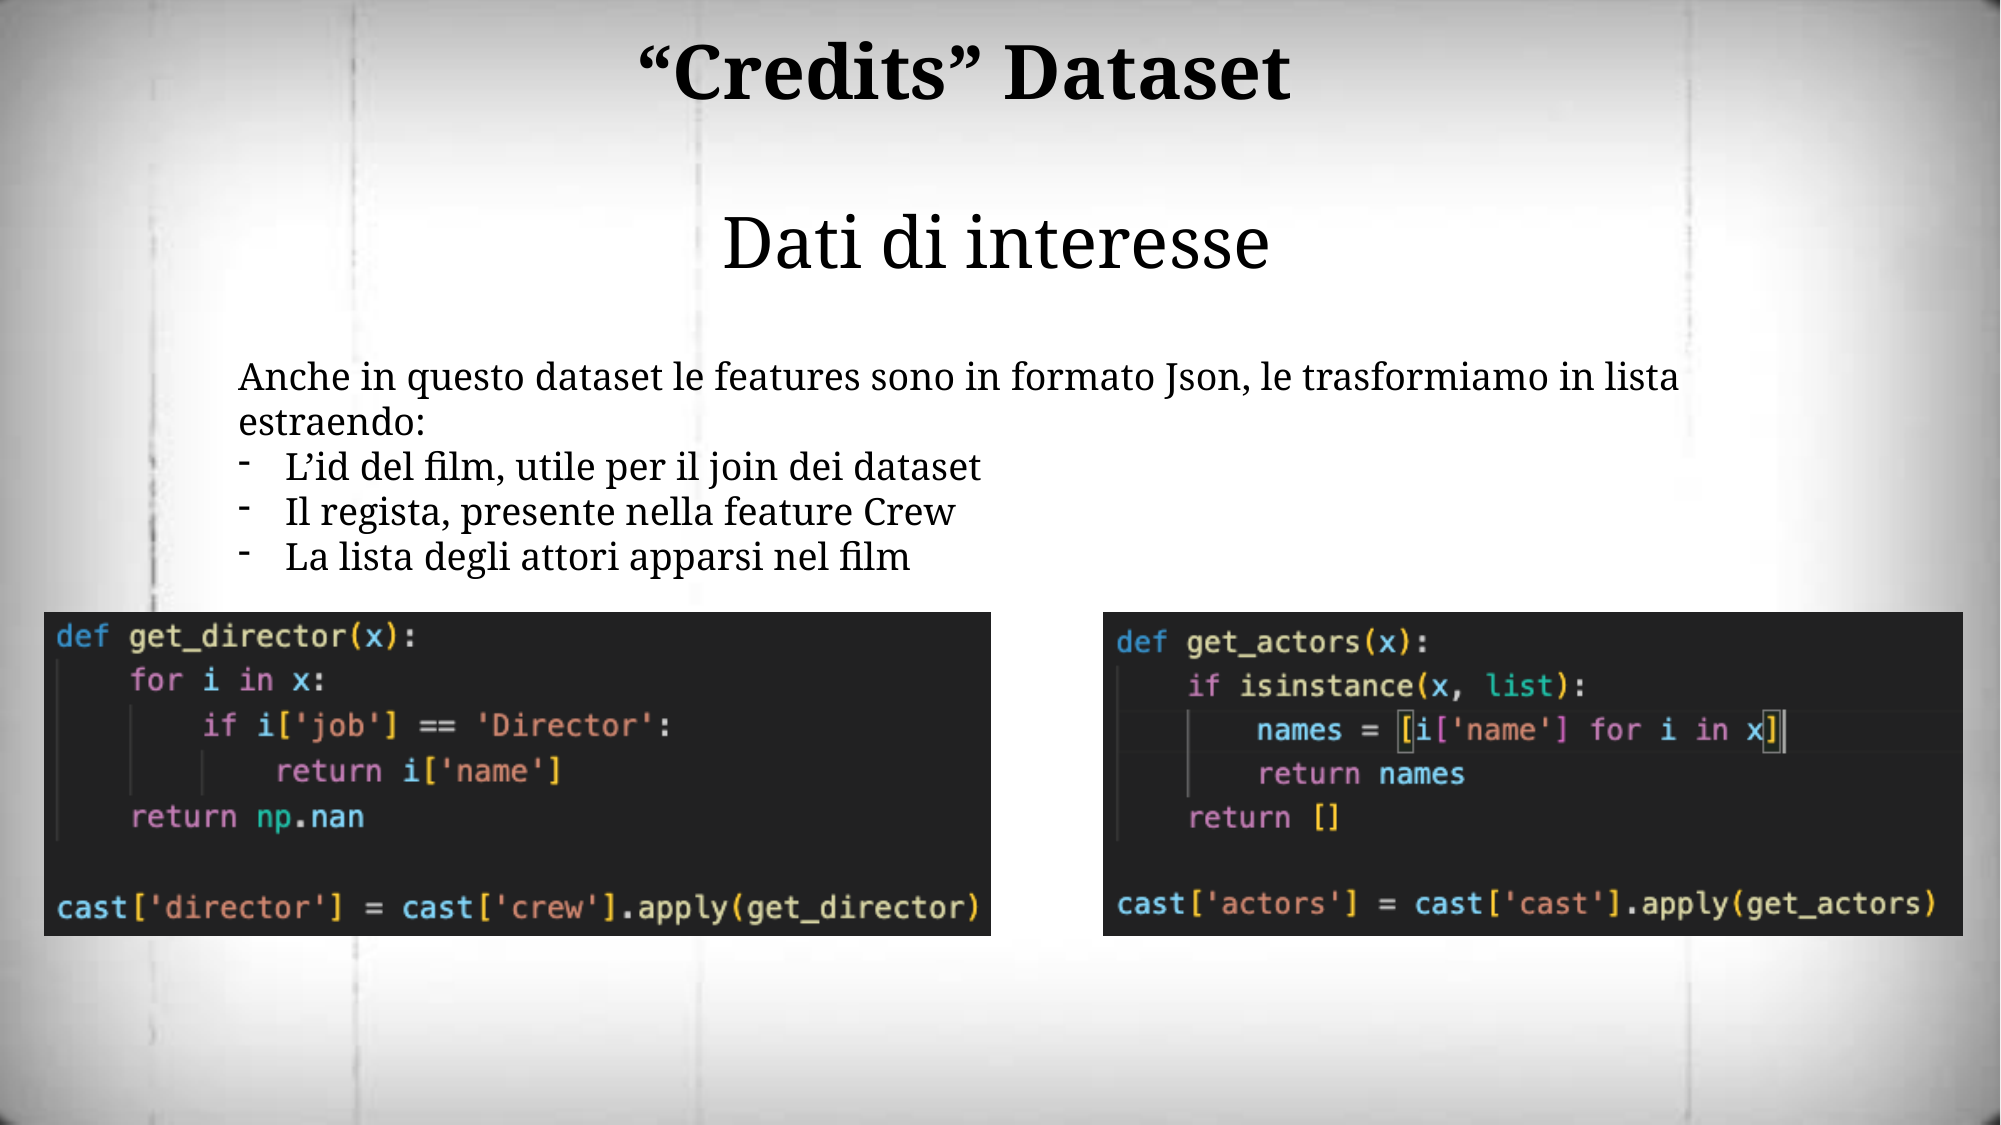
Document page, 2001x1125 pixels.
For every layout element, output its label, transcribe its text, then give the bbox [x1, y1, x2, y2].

text_box Anche in questo dataset le features sono in formato Json, le trasformiamo in lista estraendo: L’id del film, utile per il join dei dataset Il regista, presente nella feature Crew La lista degli attori apparsi nel film [223, 345, 1777, 586]
text_box “Credits” Dataset [621, 0, 1379, 151]
picture [0, 0, 2001, 1125]
text_box Dati di interesse [707, 188, 1293, 302]
